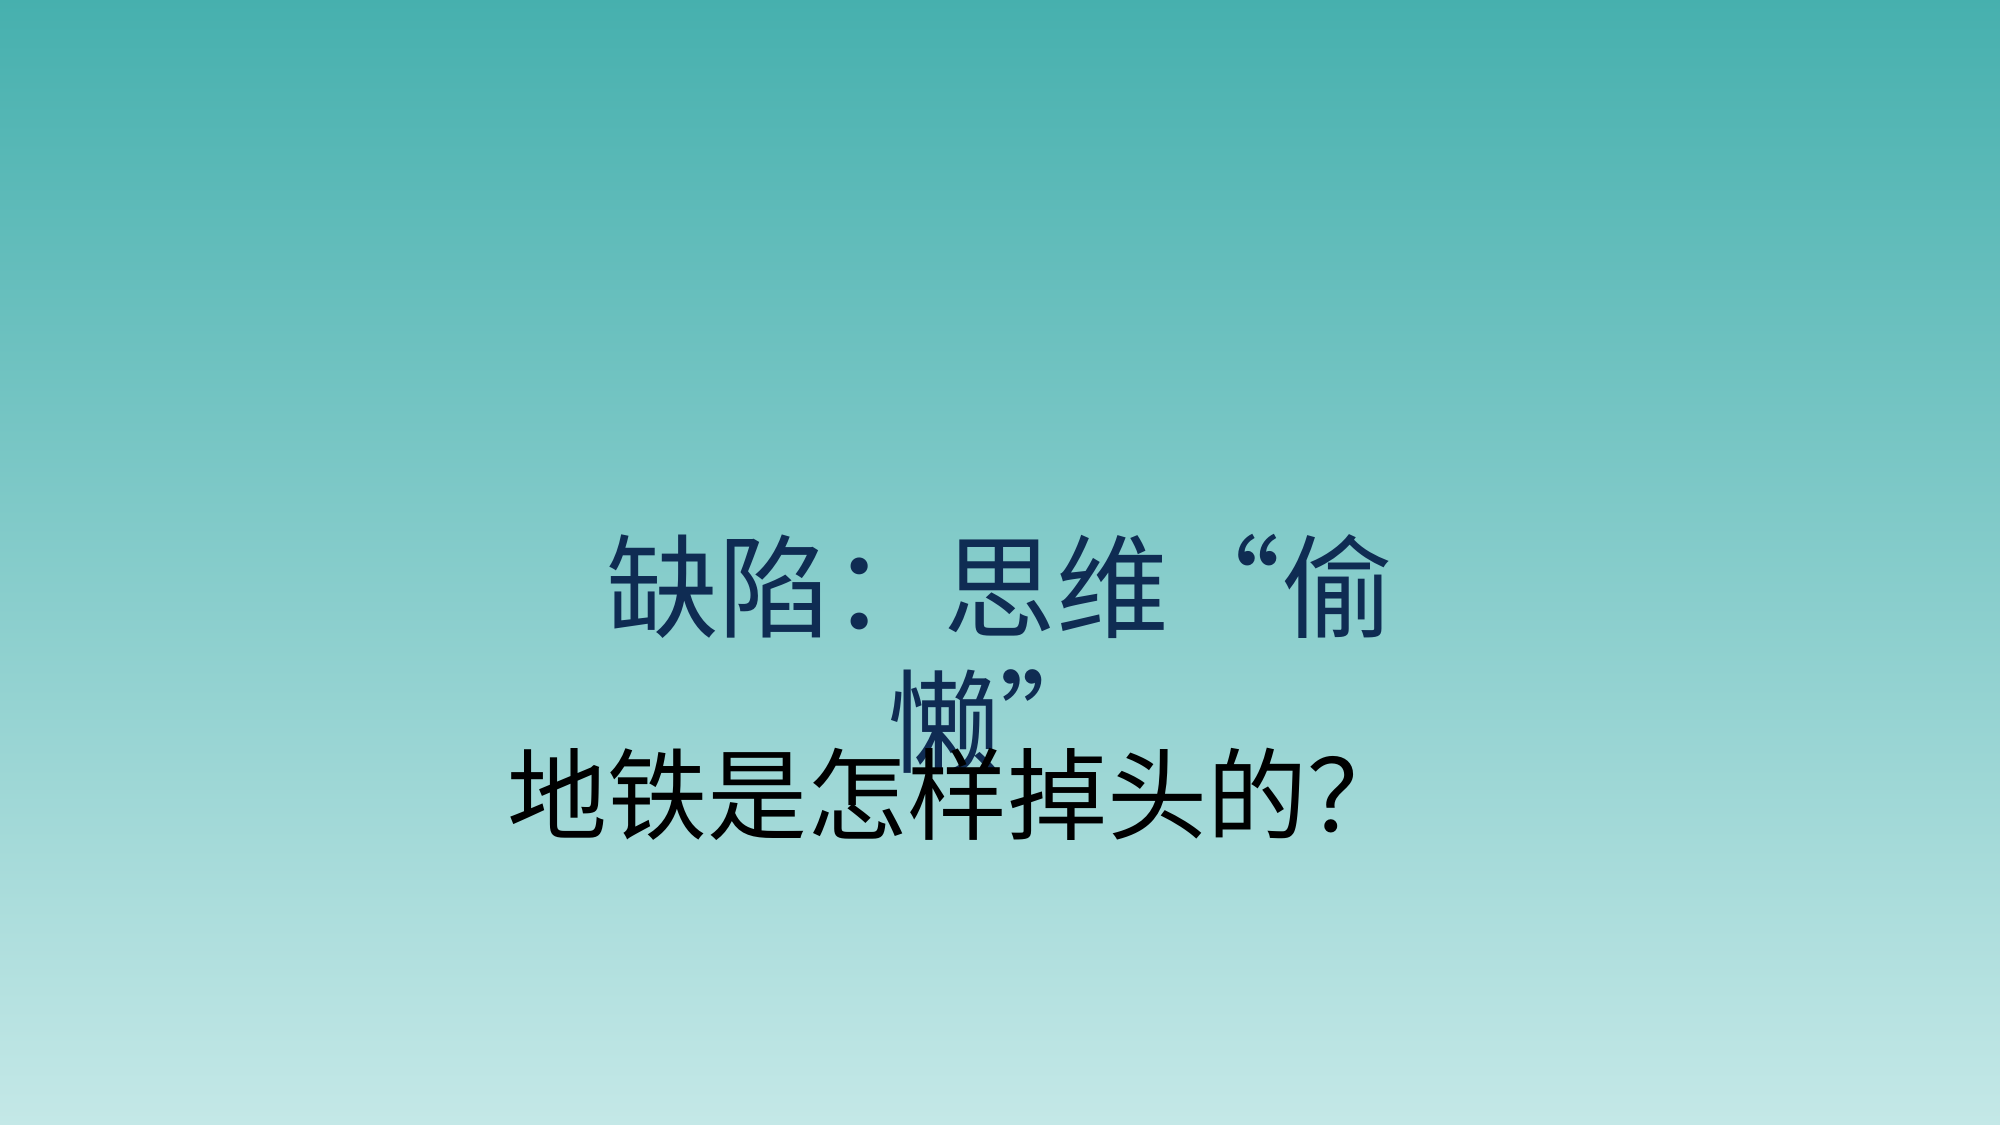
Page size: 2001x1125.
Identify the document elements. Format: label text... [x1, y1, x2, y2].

text_box 地铁是怎样掉头的？ [493, 725, 1385, 860]
text_box 缺陷：思维“偷懒” [493, 509, 1507, 795]
